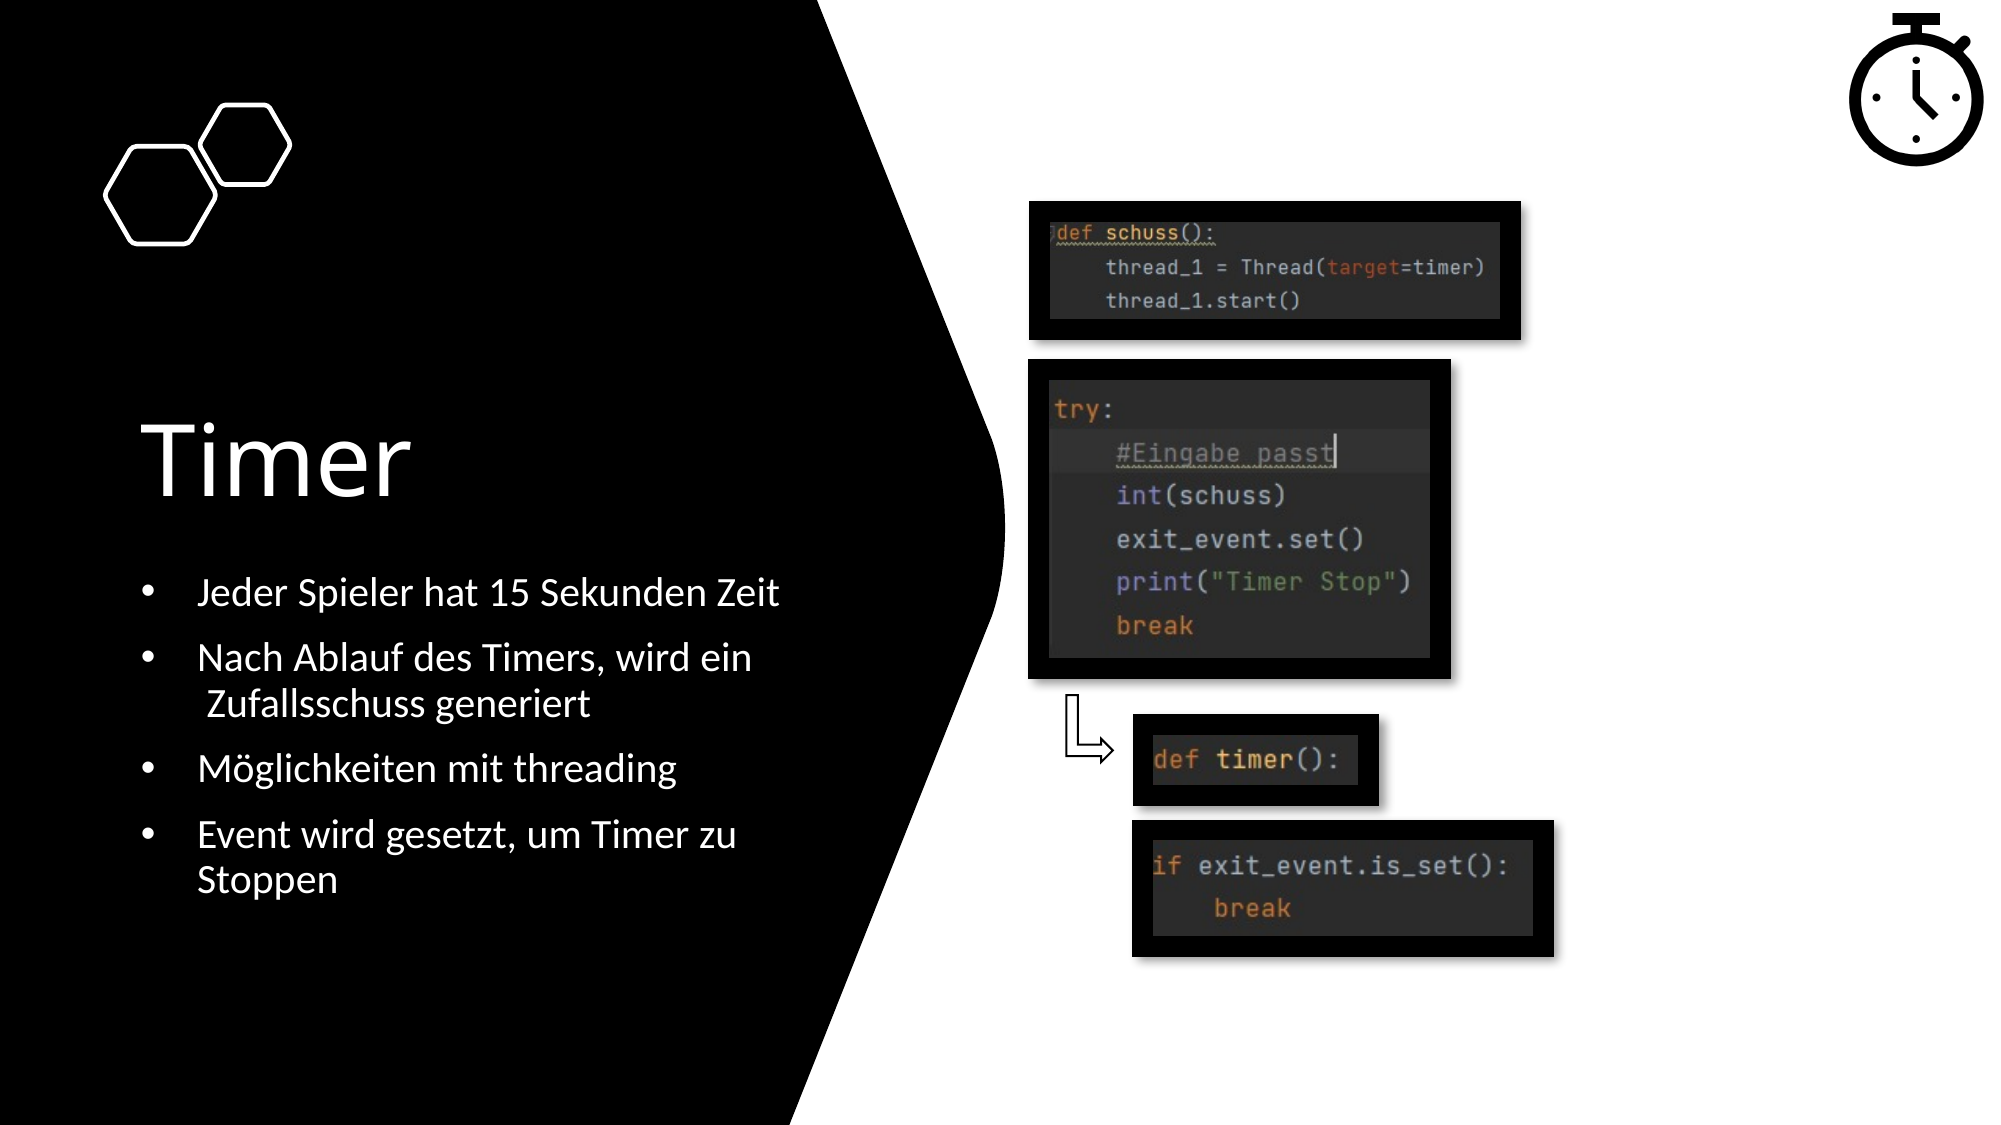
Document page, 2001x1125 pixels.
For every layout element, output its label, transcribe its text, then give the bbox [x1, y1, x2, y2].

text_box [104, 104, 290, 244]
picture [1153, 735, 1359, 786]
text_box [1065, 694, 1115, 765]
picture [1049, 379, 1431, 658]
list Jeder Spieler hat 15 Sekunden Zeit Nach Ablauf des Timers, wird ein Zufallsschuss generiert Möglichkeiten mit threading Event wird gesetzt, um Timer zu Stoppen [125, 562, 854, 914]
picture [1821, 0, 2000, 184]
text_box [0, 0, 1007, 1125]
text_box [791, 0, 2000, 1125]
picture [1153, 840, 1533, 936]
title Timer [125, 212, 819, 526]
picture [1049, 221, 1500, 319]
